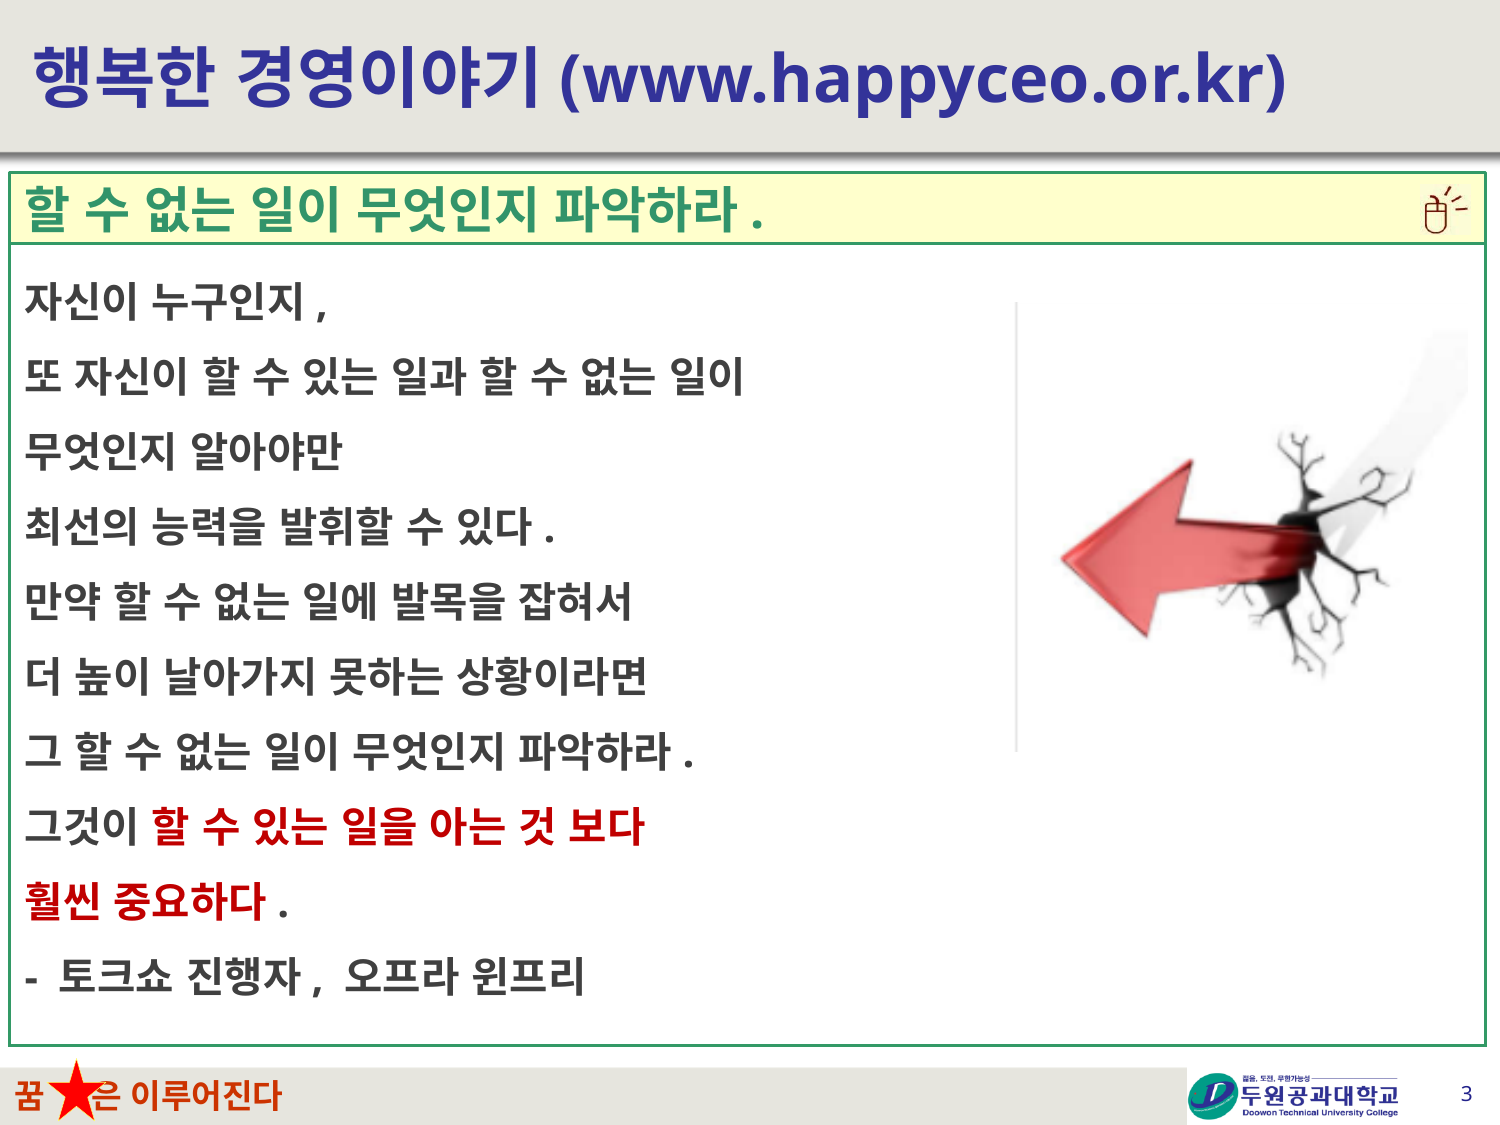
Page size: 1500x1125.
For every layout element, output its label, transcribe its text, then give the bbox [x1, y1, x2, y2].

picture [0, 0, 1500, 173]
text_box 자신이 누구인지, 또 자신이 할 수 있는 일과 할 수 없는 일이 무엇인지 알아야만 최선의 능력을 발휘할 수 있다. 만약 할 수 없는 일에 발목을 잡혀서 더 높이 날아가지 못하는 상황이라면 그 할 수 없는 일이 무엇인지 파악하라. 그것이 할 수 있는 일을 아는 것 보다 훨씬 중요하다. - 토크쇼 진행자, 오프라 윈프리 [9, 243, 1486, 1046]
picture [1420, 184, 1471, 235]
text_box 할 수 없는 일이 무엇인지 파악하라. [9, 172, 1486, 243]
title 행복한 경영이야기(www.happyceo.or.kr) [17, 8, 1483, 142]
slide_number 3 [1399, 1071, 1488, 1119]
picture [100, 1085, 113, 1090]
picture [0, 1066, 1400, 1125]
picture [1009, 302, 1469, 752]
